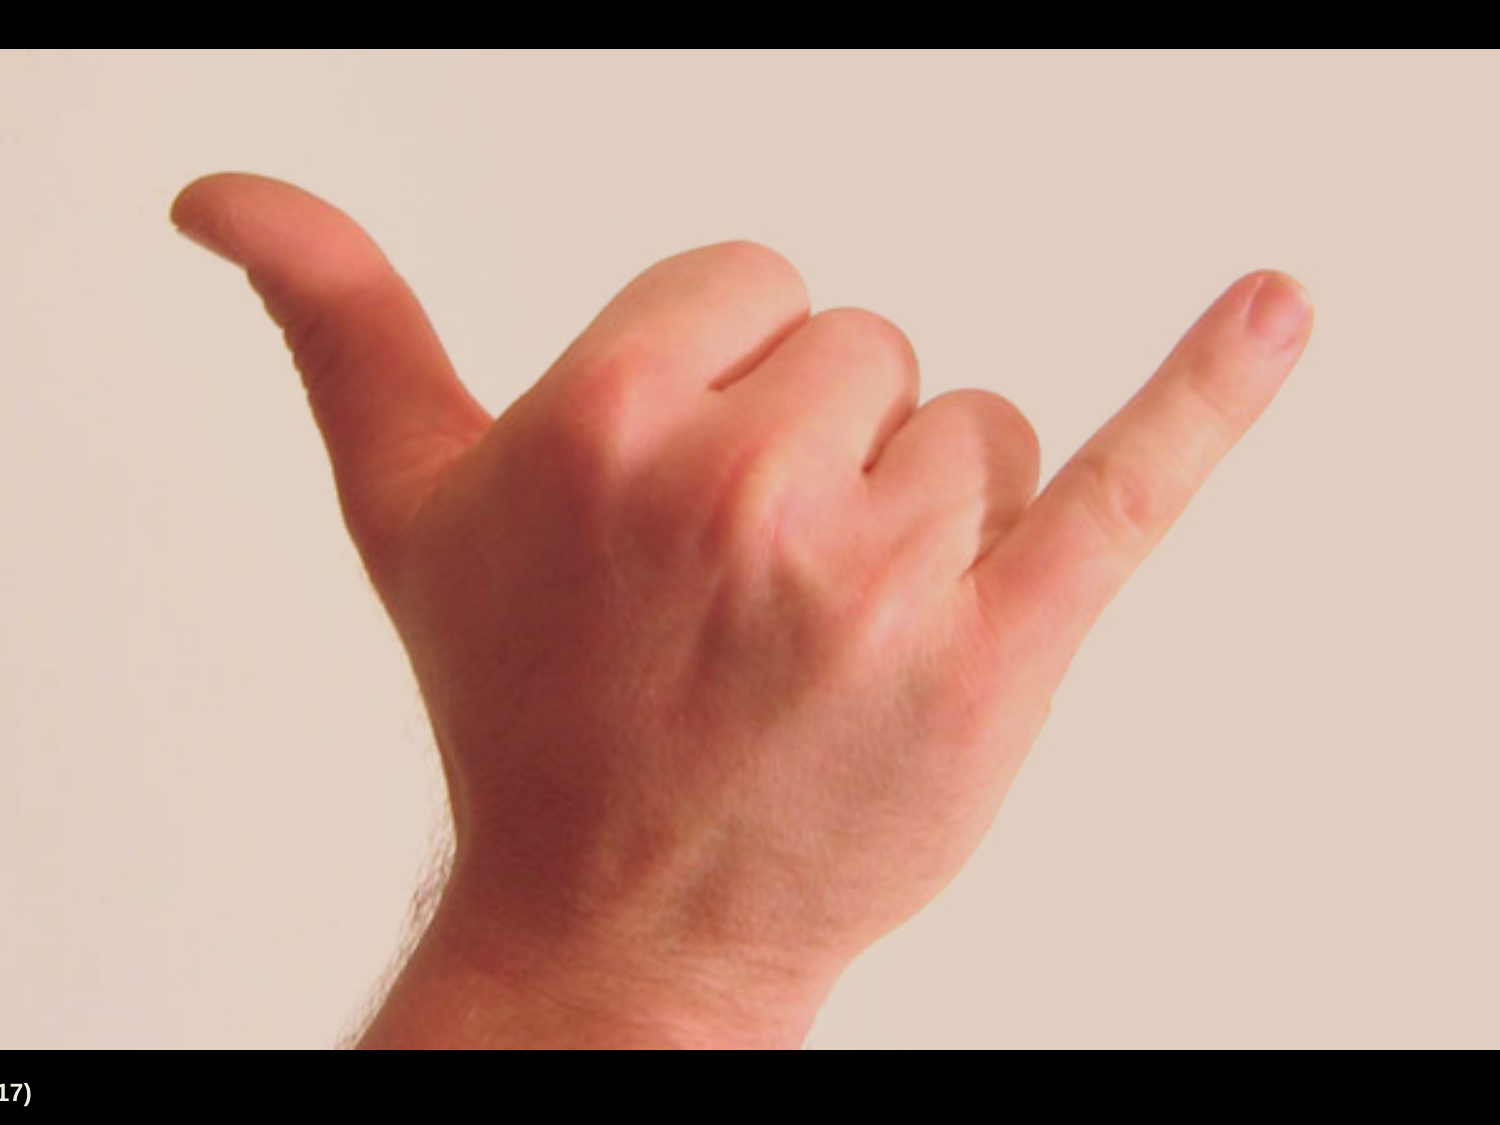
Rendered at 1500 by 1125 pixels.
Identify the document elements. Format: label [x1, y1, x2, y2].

picture [0, 49, 1500, 1051]
